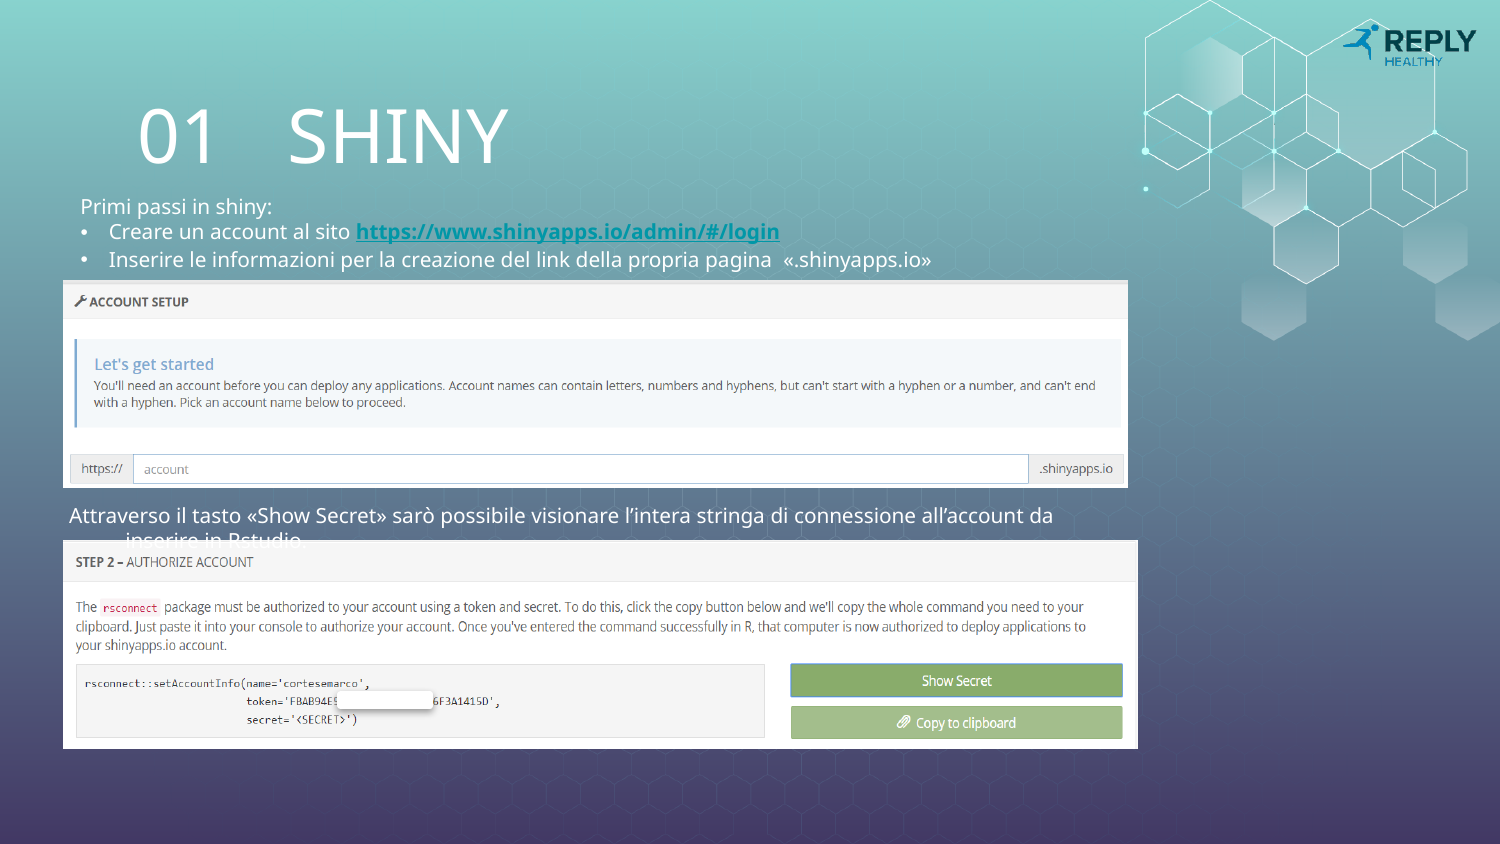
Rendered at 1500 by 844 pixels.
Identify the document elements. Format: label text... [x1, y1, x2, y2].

picture [102, 0, 1500, 178]
subtitle Attraverso il tasto «Show Secret» sarò possibile visionare l’intera stringa di connessione all’account da inserire in Rstudio. [35, 487, 1087, 527]
title 01 SHINY [122, 83, 1500, 194]
picture [62, 194, 1500, 844]
subtitle Primi passi in shiny: Creare un account al sito https://www.shinyapps.io/admin/#/login Inserire le informazioni per la creazione del link della propria pagina «.shinyapps.io» [46, 178, 1461, 281]
